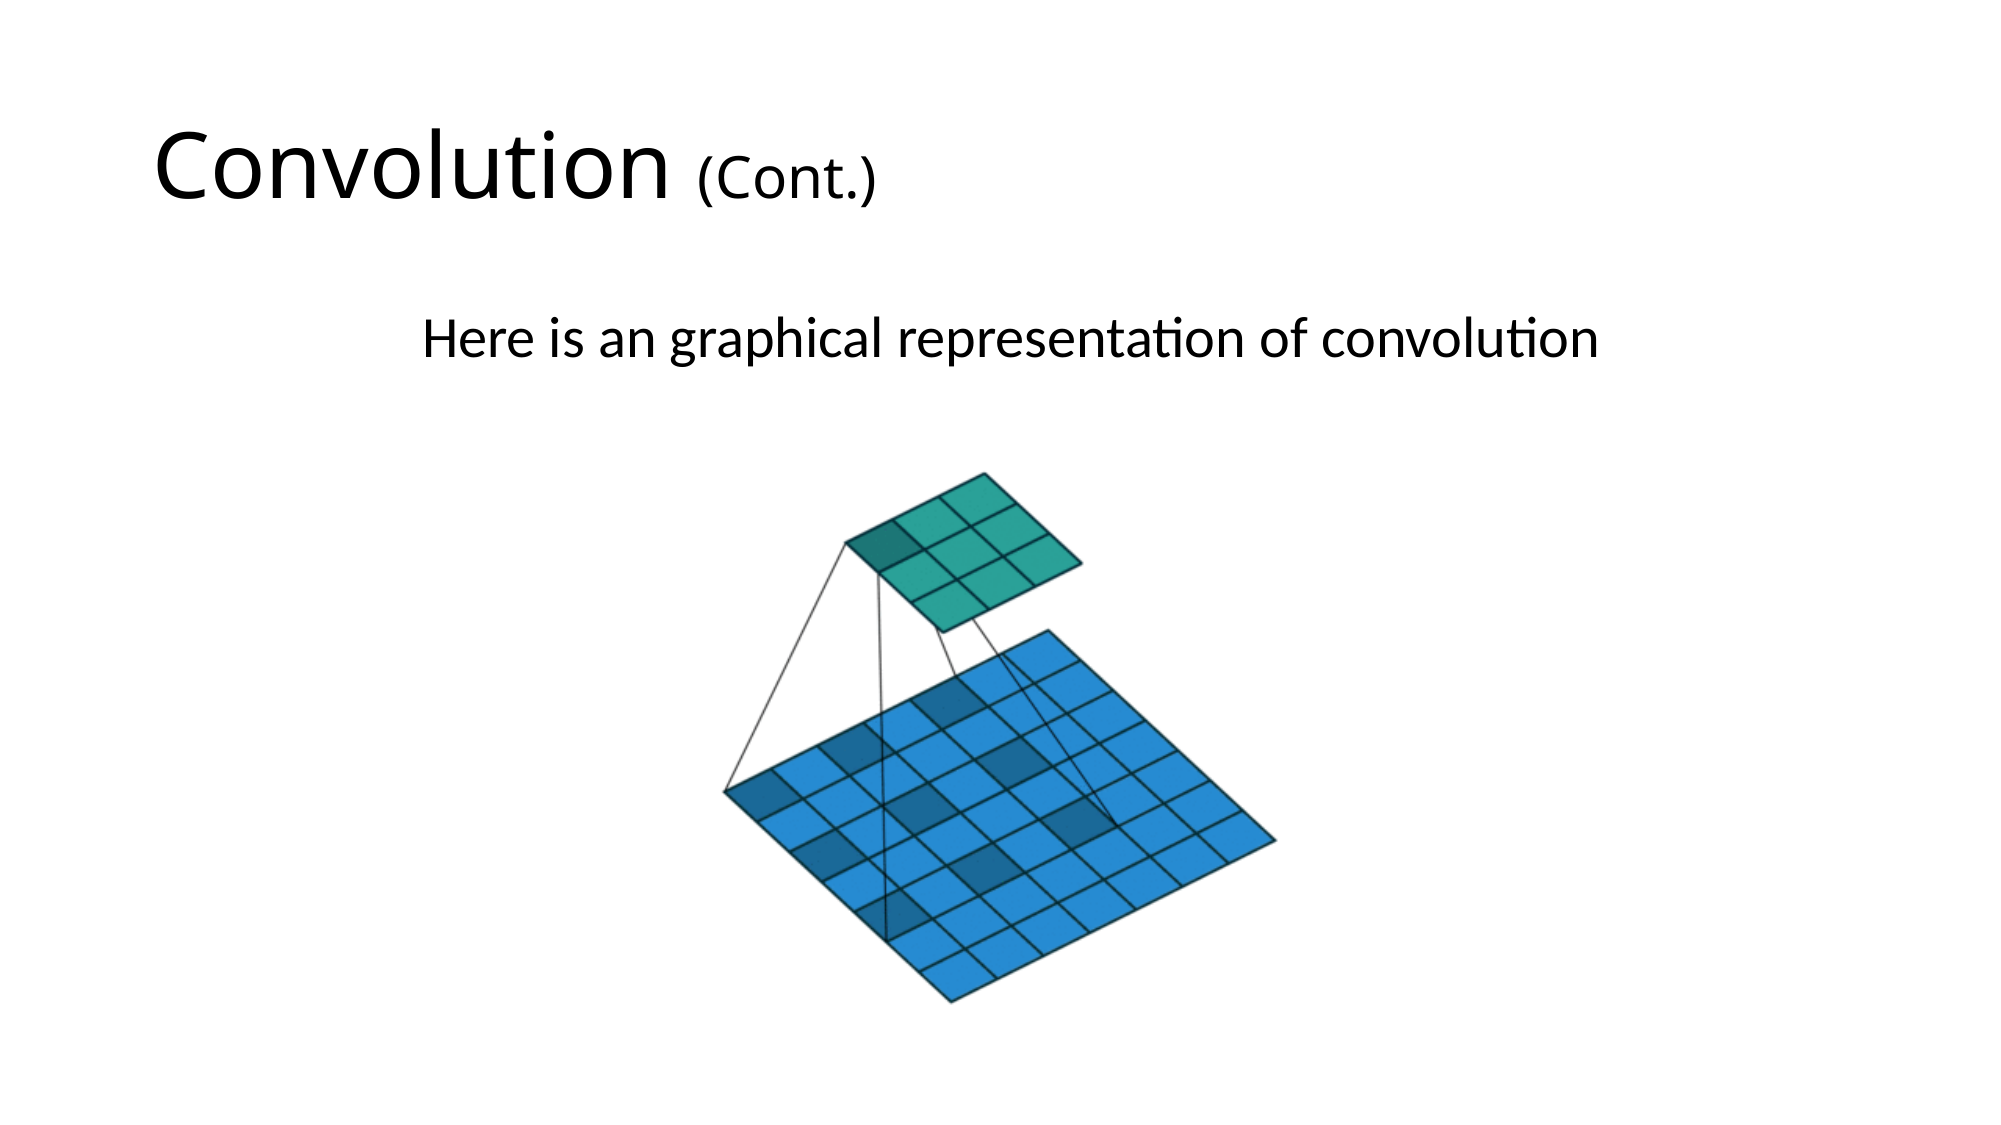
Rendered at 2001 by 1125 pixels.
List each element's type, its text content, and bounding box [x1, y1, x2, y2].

picture [691, 440, 1309, 1036]
title Convolution (Cont.) [137, 59, 1863, 278]
list Here is an graphical representation of convolution [148, 299, 1874, 1014]
